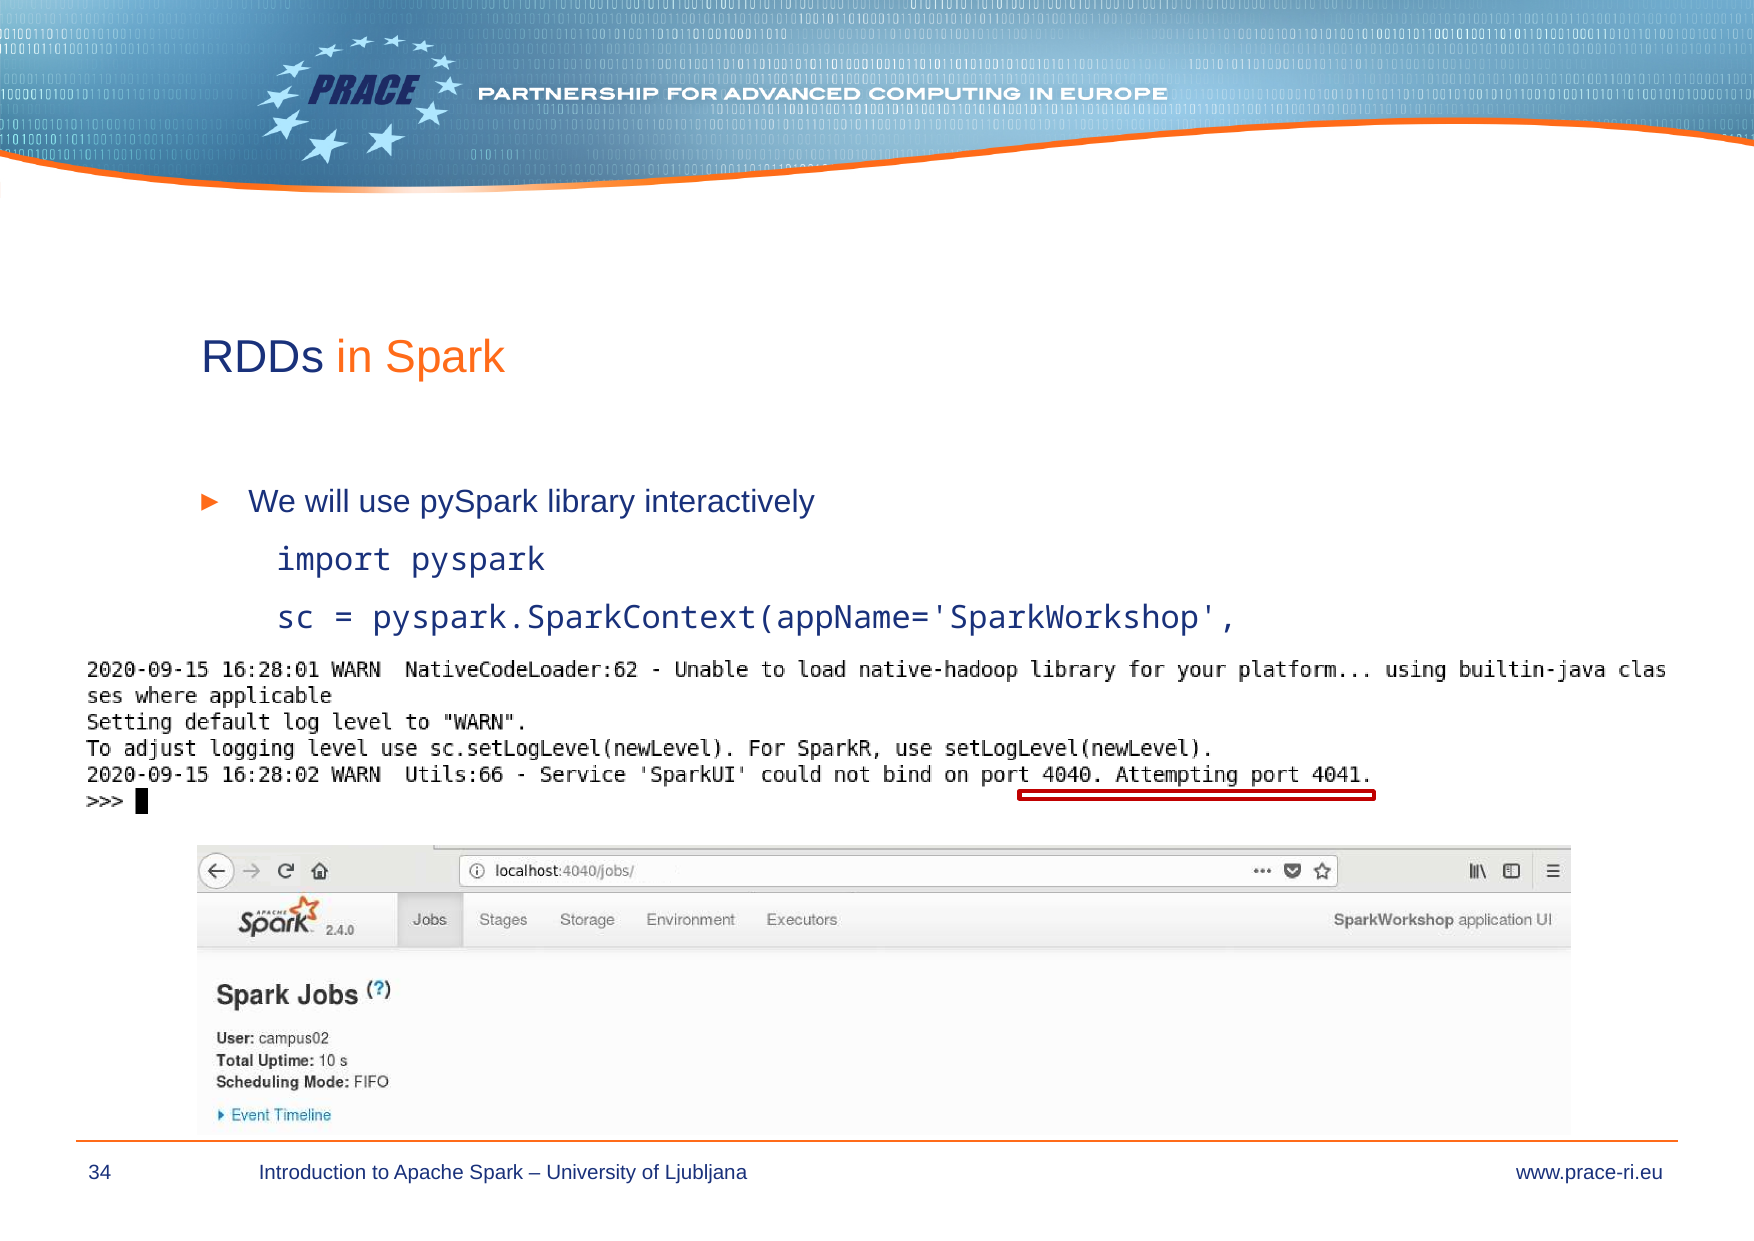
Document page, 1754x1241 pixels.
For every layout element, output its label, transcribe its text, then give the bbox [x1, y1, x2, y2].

title RDDs in Spark [186, 250, 1582, 398]
list We will use pySpark library interactively import pyspark sc = pyspark.SparkContext(appName='SparkWorkshop', master='local[1]') [186, 825, 1582, 1089]
picture [0, 0, 1754, 198]
list We will use pySpark library interactively import pyspark sc = pyspark.SparkContext(appName='SparkWorkshop', master='local[1]') [186, 446, 1582, 652]
picture [85, 655, 1668, 814]
picture [197, 845, 1571, 1135]
